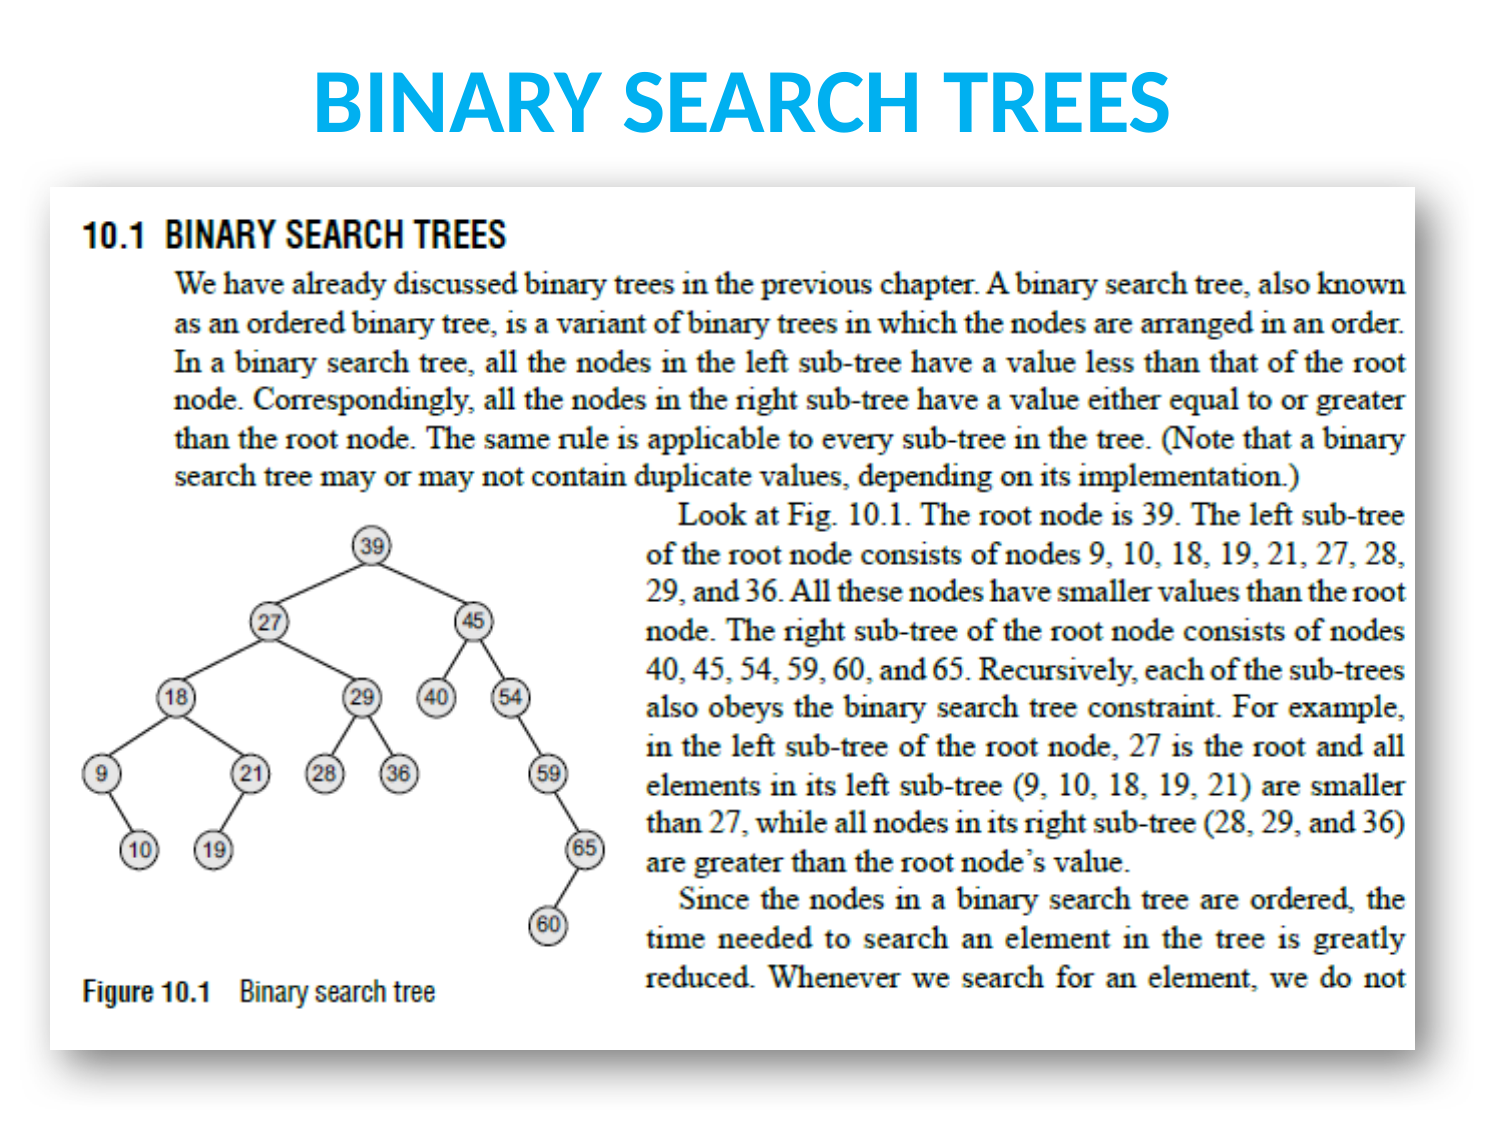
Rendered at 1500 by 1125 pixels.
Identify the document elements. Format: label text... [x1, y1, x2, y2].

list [49, 187, 1415, 1051]
title BINARY SEARCH TREES [68, 24, 1418, 168]
